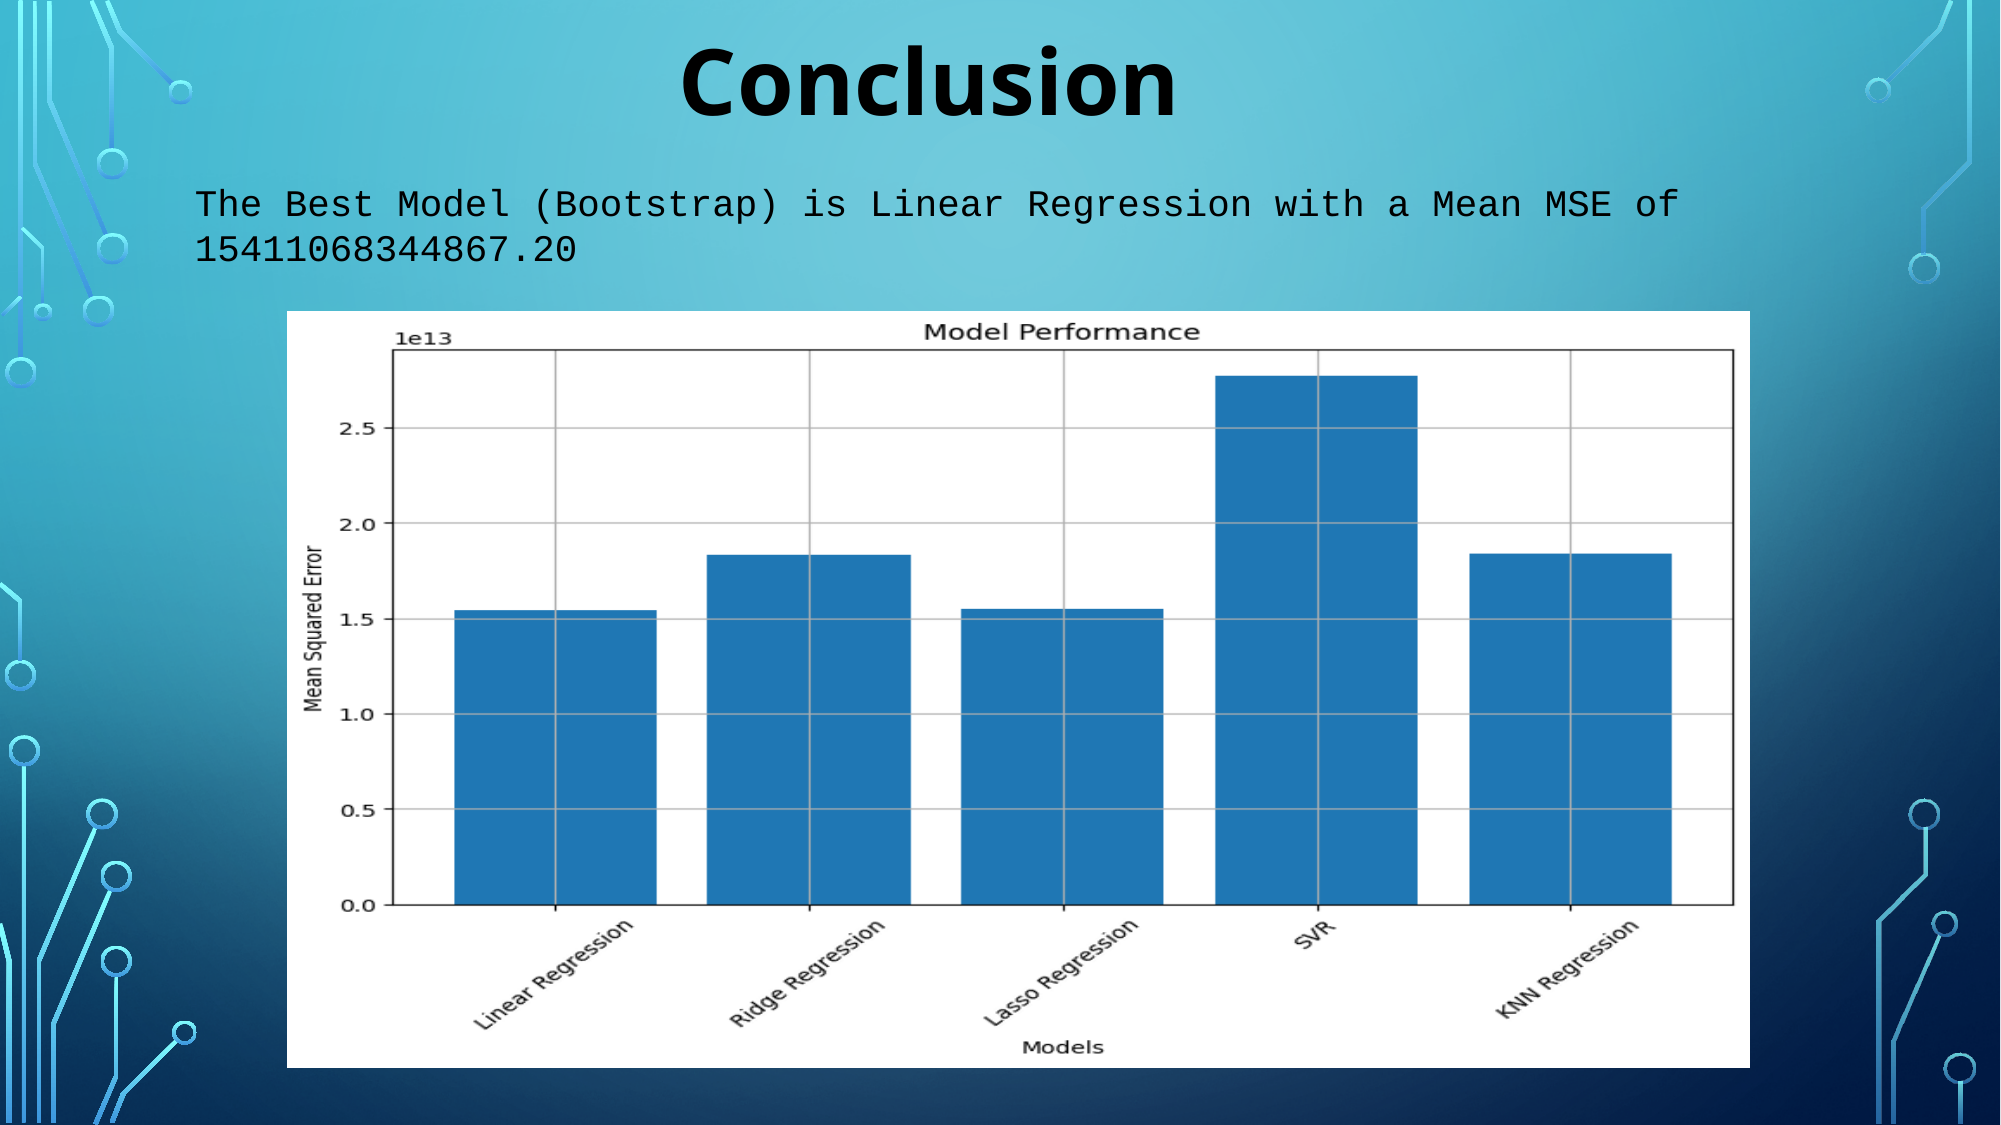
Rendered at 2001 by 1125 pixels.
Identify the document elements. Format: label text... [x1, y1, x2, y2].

picture [287, 311, 1750, 1068]
text_box The Best Model (Bootstrap) is Linear Regression with a Mean MSE of 15411068344867.20 [179, 172, 1870, 277]
text_box Conclusion [664, 16, 2000, 142]
